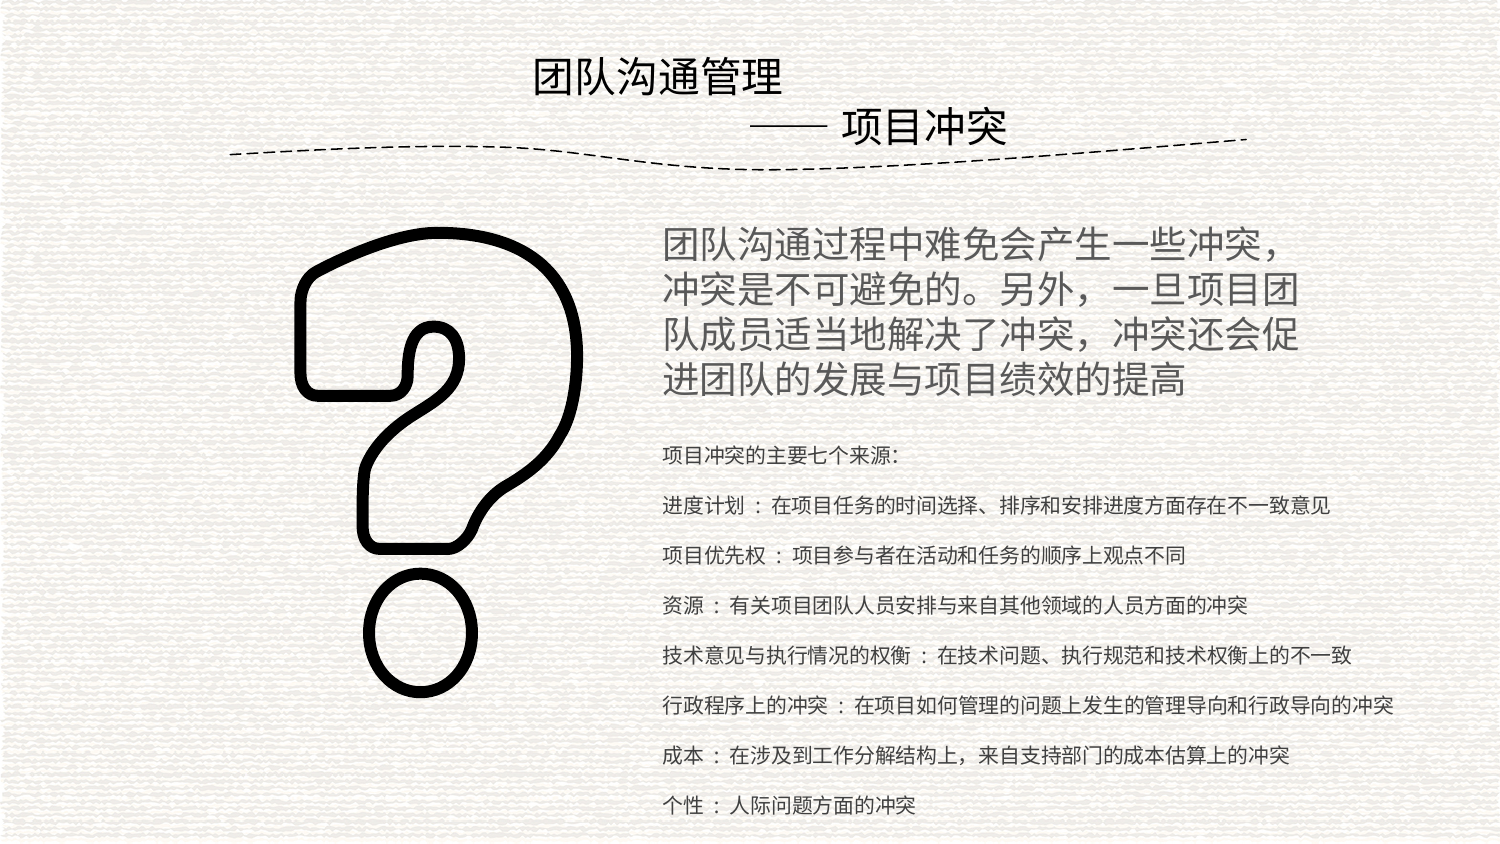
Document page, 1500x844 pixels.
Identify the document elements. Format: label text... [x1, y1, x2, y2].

text_box 项目冲突的主要七个来源： 进度计划 : 在项目任务的时间选择、排序和安排进度方面存在不一致意见 项目优先权 : 项目参与者在活动和任务的顺序上观点不同 资源 : 有关项目团队人员安排与来自其他领域的人员方面的冲突 技术意见与执行情况的权衡 : 在技术问题、执行规范和技术权衡上的不一致 行政程序上的冲突 : 在项目如何管理的问题上发生的管理导向和行政导向的冲突 成本 : 在涉及到工作分解结构上，来自支持部门的成本估算上的冲突 个性 : 人际问题方面的冲突 [647, 410, 1417, 825]
picture [0, 0, 1500, 844]
text_box [369, 573, 472, 693]
text_box 团队沟通过程中难免会产生一些冲突，冲突是不可避免的。另外，一旦项目团队成员适当地解决了冲突，冲突还会促进团队的发展与项目绩效的提高 [647, 213, 1319, 409]
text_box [229, 43, 1247, 170]
text_box [300, 232, 578, 549]
